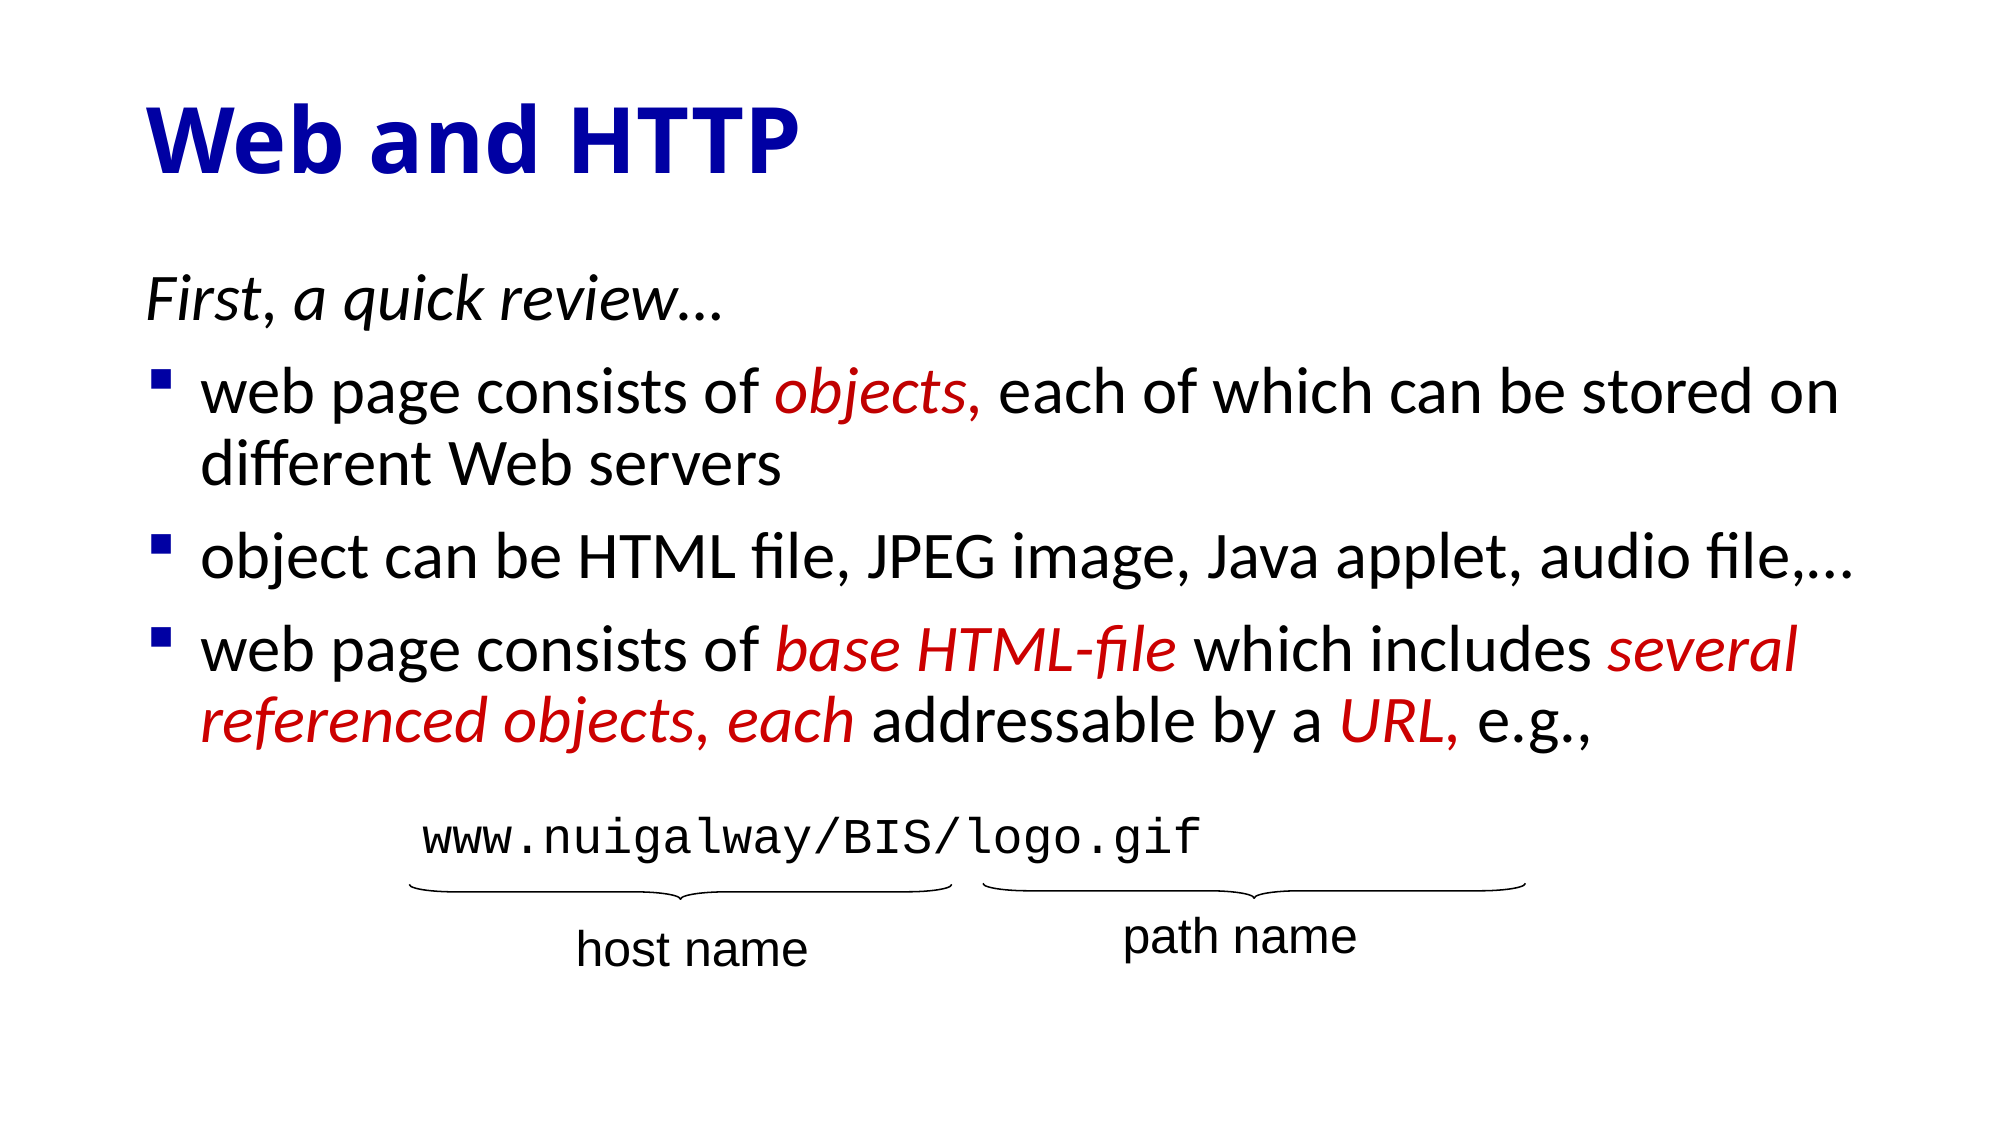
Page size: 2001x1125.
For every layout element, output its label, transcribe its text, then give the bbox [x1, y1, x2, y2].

title Web and HTTP [131, 70, 1856, 218]
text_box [404, 796, 1526, 984]
text_box First, a quick review… web page consists of objects, each of which can be stored on different Web servers object can be HTML file, JPEG image, Java applet, audio file,… web page consists of base HTML-file which includes several referenced objects, each addressable by a URL, e.g., [109, 255, 1878, 1019]
